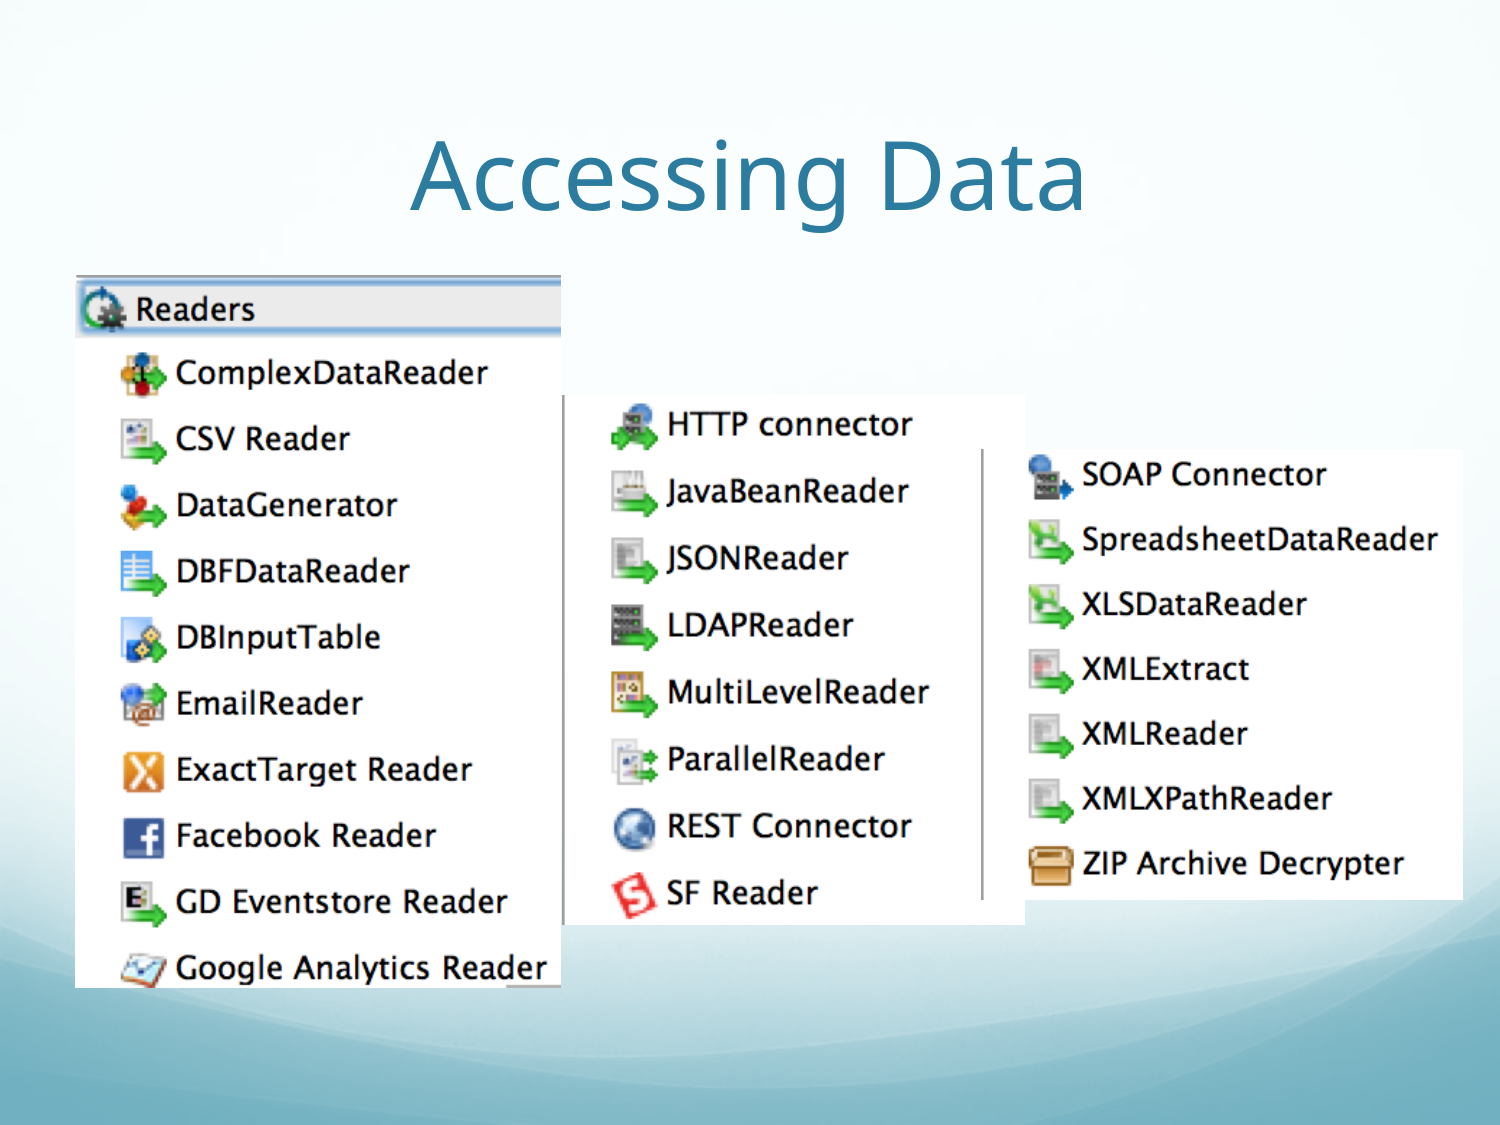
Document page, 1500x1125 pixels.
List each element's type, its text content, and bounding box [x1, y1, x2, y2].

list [74, 274, 561, 988]
picture [561, 395, 1463, 926]
title Accessing Data [90, 17, 1410, 237]
